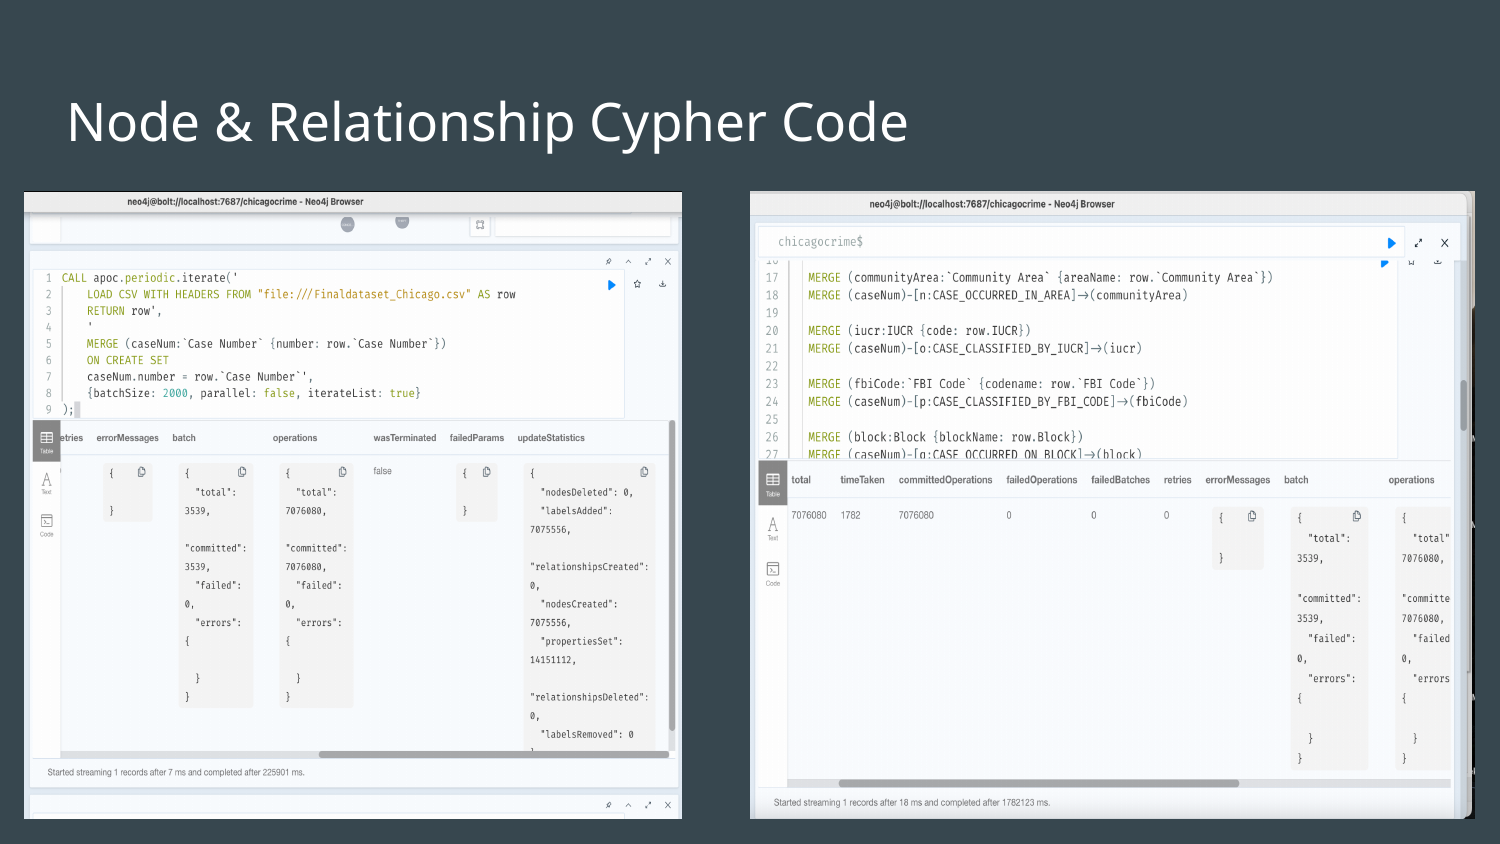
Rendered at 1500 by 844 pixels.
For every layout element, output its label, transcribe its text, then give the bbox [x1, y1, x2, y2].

picture [24, 191, 683, 819]
title Node & Relationship Cypher Code [51, 72, 1449, 167]
picture [749, 191, 1476, 819]
